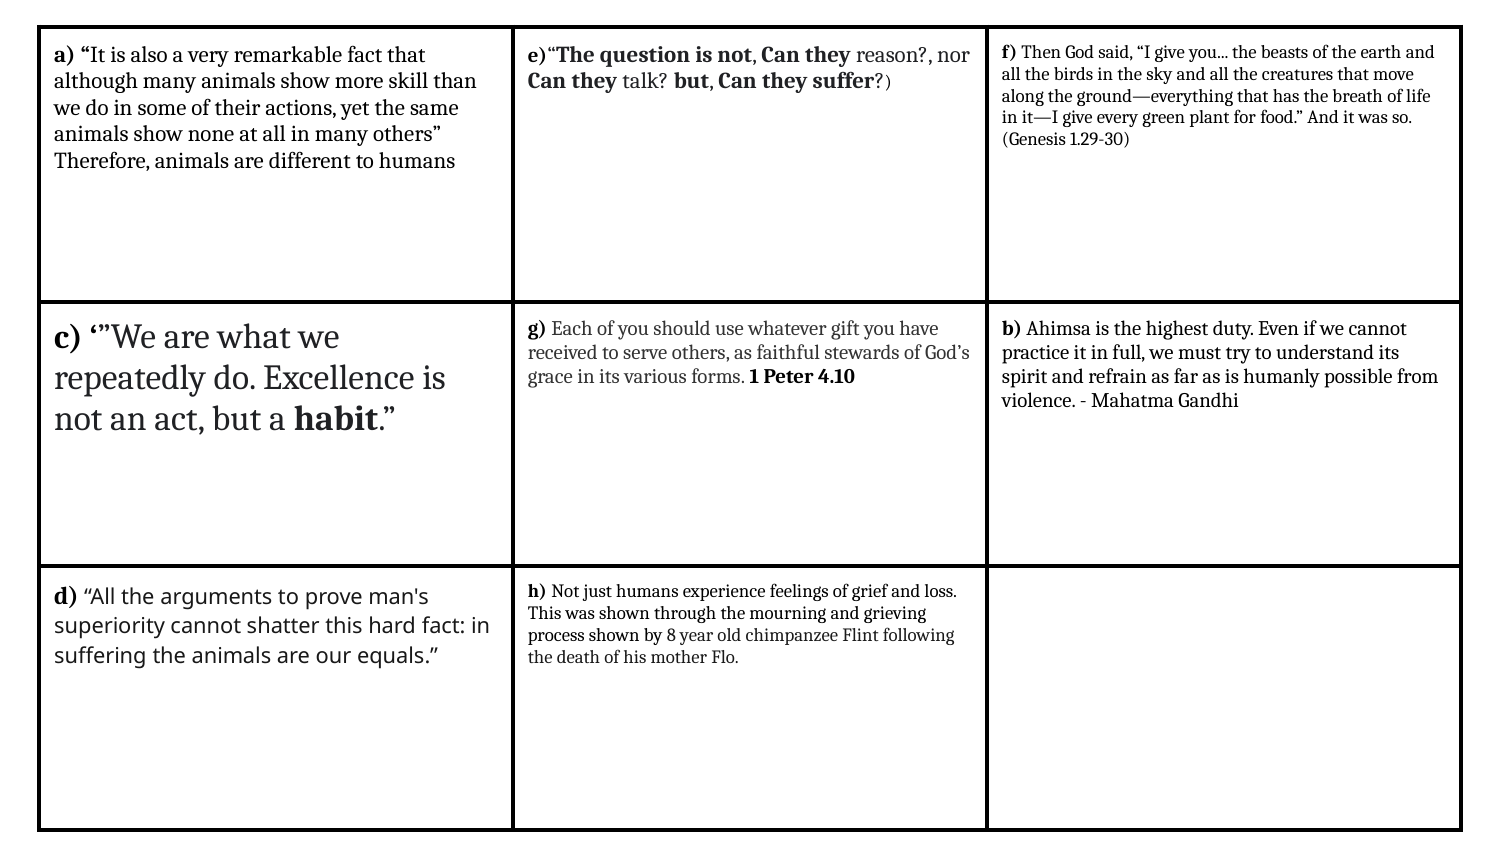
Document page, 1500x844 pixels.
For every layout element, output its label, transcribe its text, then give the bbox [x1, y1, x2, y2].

table_cell c) ‘”We are what we repeatedly do. Excellence is not an act, but a habit.” [41, 304, 511, 564]
table_header f) Then God said, “I give you... the beasts of the earth and all the birds in the sky and all the creatures that move along the ground—everything that has the breath of life in it—I give every green plant for food.” And it was so. (Genesis 1.29-30) [989, 29, 1459, 300]
table_cell h) Not just humans experience feelings of grief and loss. This was shown through the mourning and grieving process shown by 8 year old chimpanzee Flint following the death of his mother Flo. [515, 568, 985, 828]
table_cell [989, 568, 1459, 828]
table_cell d) “All the arguments to prove man's superiority cannot shatter this hard fact: in suffering the animals are our equals.” [41, 568, 511, 828]
table_header e)“The question is not, Can they reason?, nor Can they talk? but, Can they suffer?) [515, 29, 985, 300]
table_cell b) Ahimsa is the highest duty. Even if we cannot practice it in full, we must try to understand its spirit and refrain as far as is humanly possible from violence. - Mahatma Gandhi [989, 304, 1459, 564]
table_cell g) Each of you should use whatever gift you have received to serve others, as faithful stewards of God’s grace in its various forms. 1 Peter 4.10 [515, 304, 985, 564]
table_header a) “It is also a very remarkable fact that although many animals show more skill than we do in some of their actions, yet the same animals show none at all in many others” Therefore, animals are different to humans [41, 29, 511, 300]
